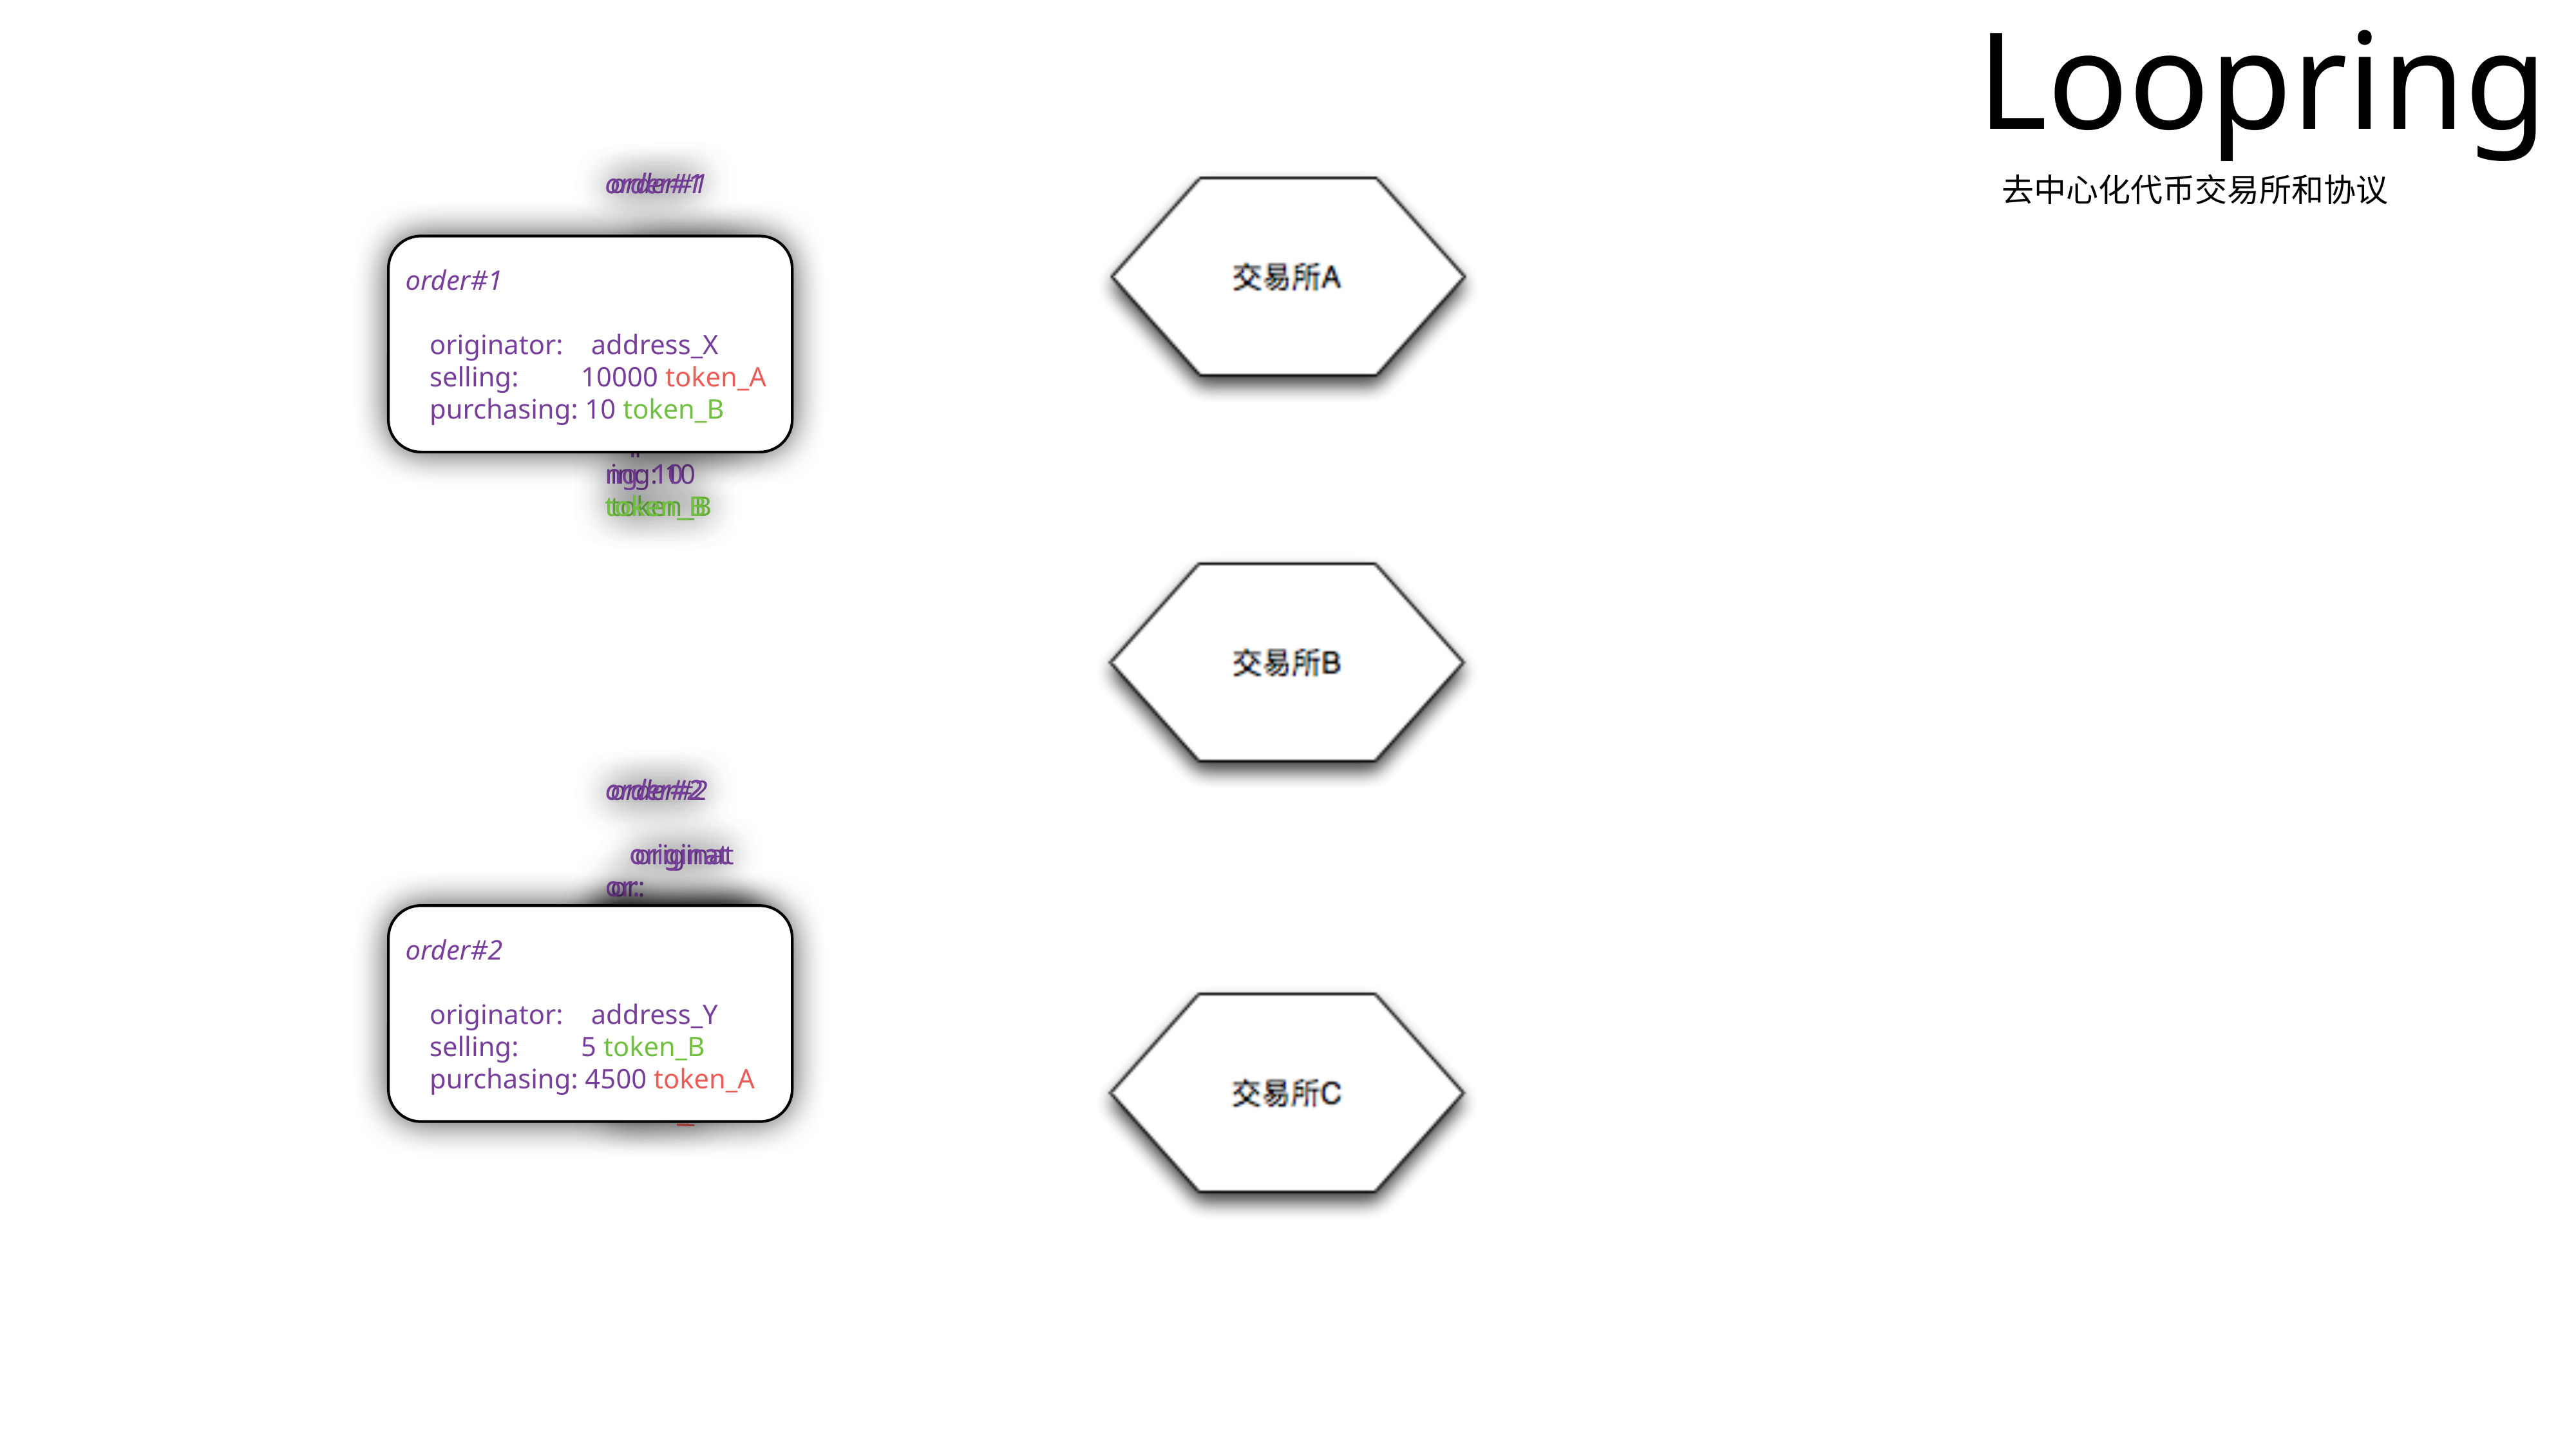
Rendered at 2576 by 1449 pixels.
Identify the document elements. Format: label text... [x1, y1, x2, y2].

text_box order#2 originator: address_Y selling: 5 token_B purchasing: 4500 token_A [388, 905, 793, 1122]
picture [1084, 160, 1492, 413]
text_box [1987, 0, 2538, 220]
text_box order#1 originator: address_X selling: 10000 token_A purchasing: 10 token_B [388, 236, 793, 452]
picture [1084, 976, 1492, 1229]
picture [1084, 545, 1492, 798]
